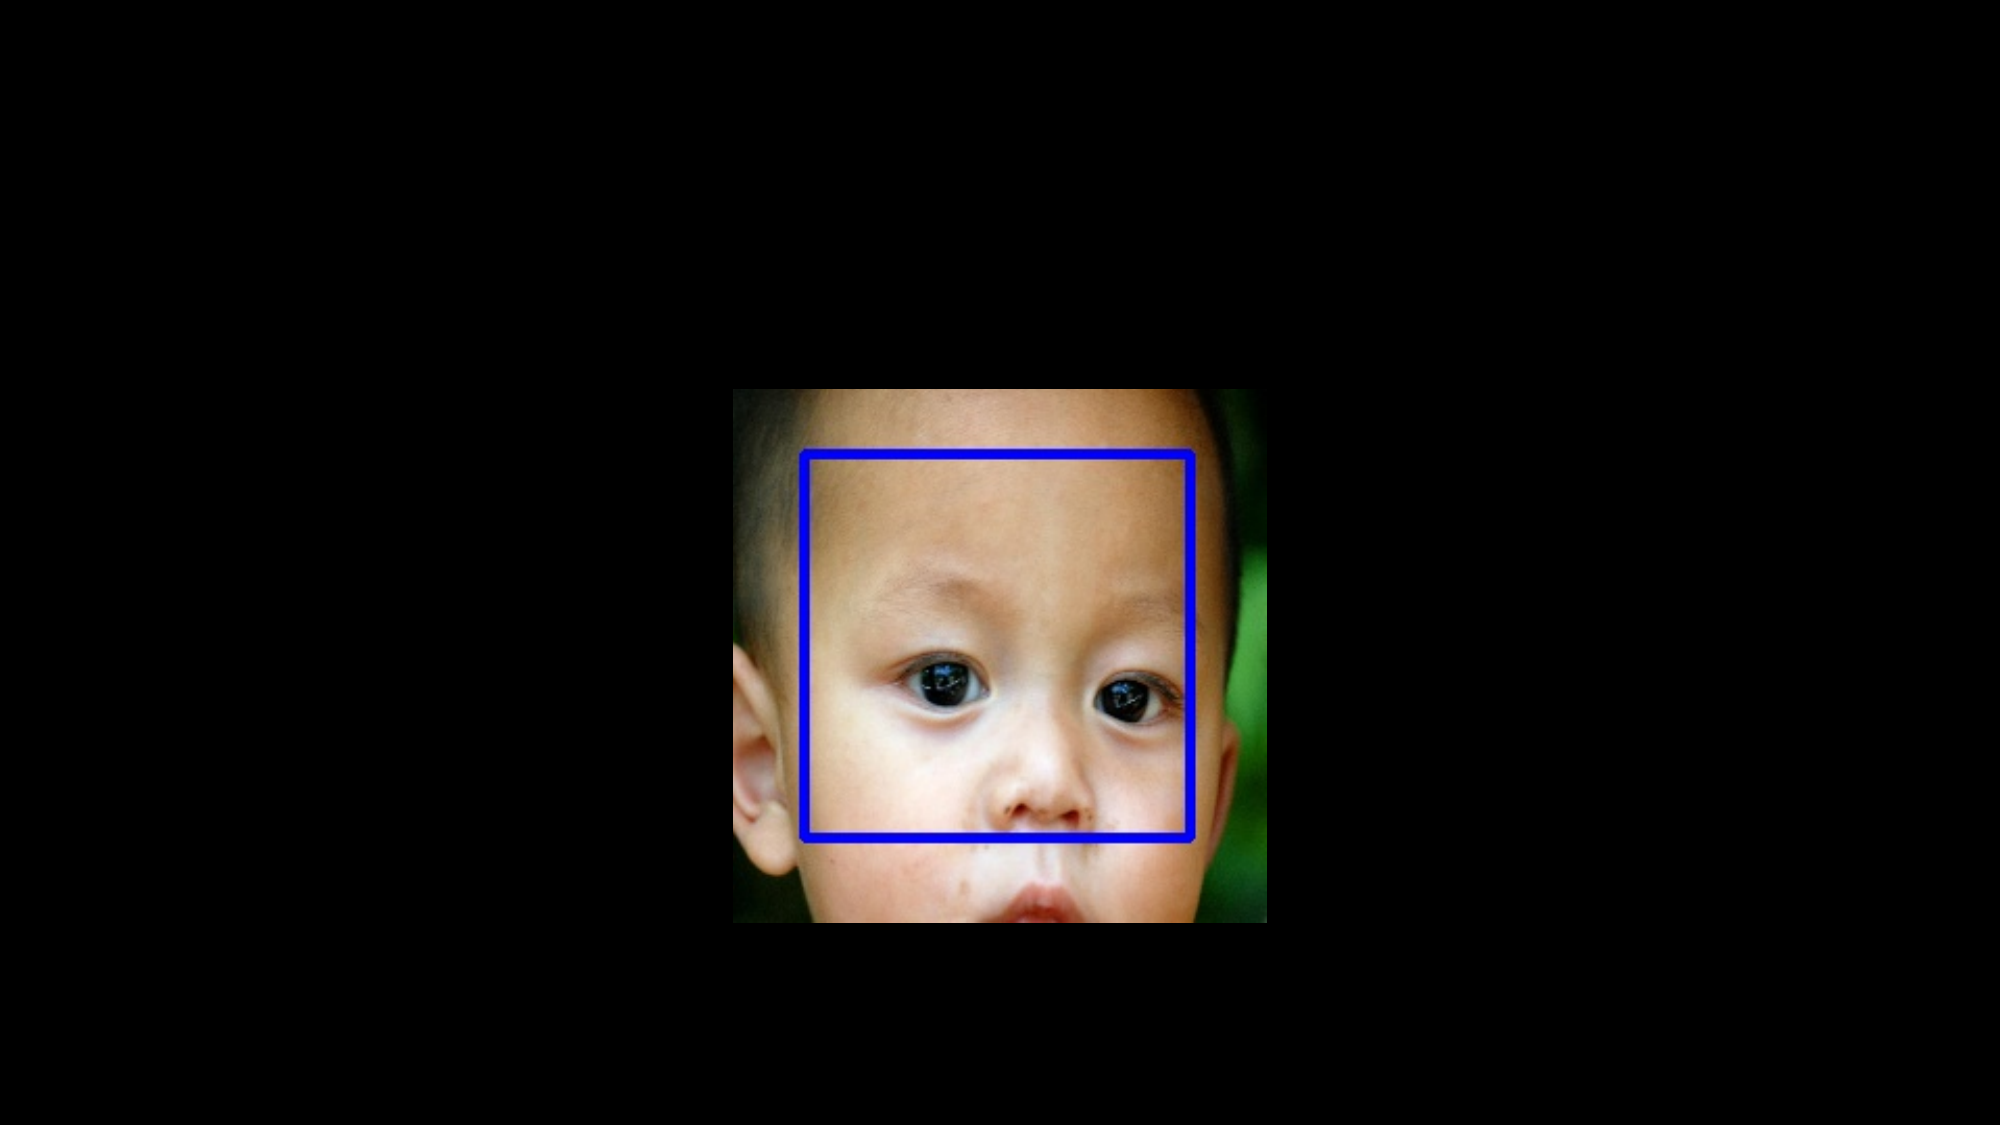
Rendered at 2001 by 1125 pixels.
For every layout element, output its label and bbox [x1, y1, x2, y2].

list [733, 389, 1267, 924]
